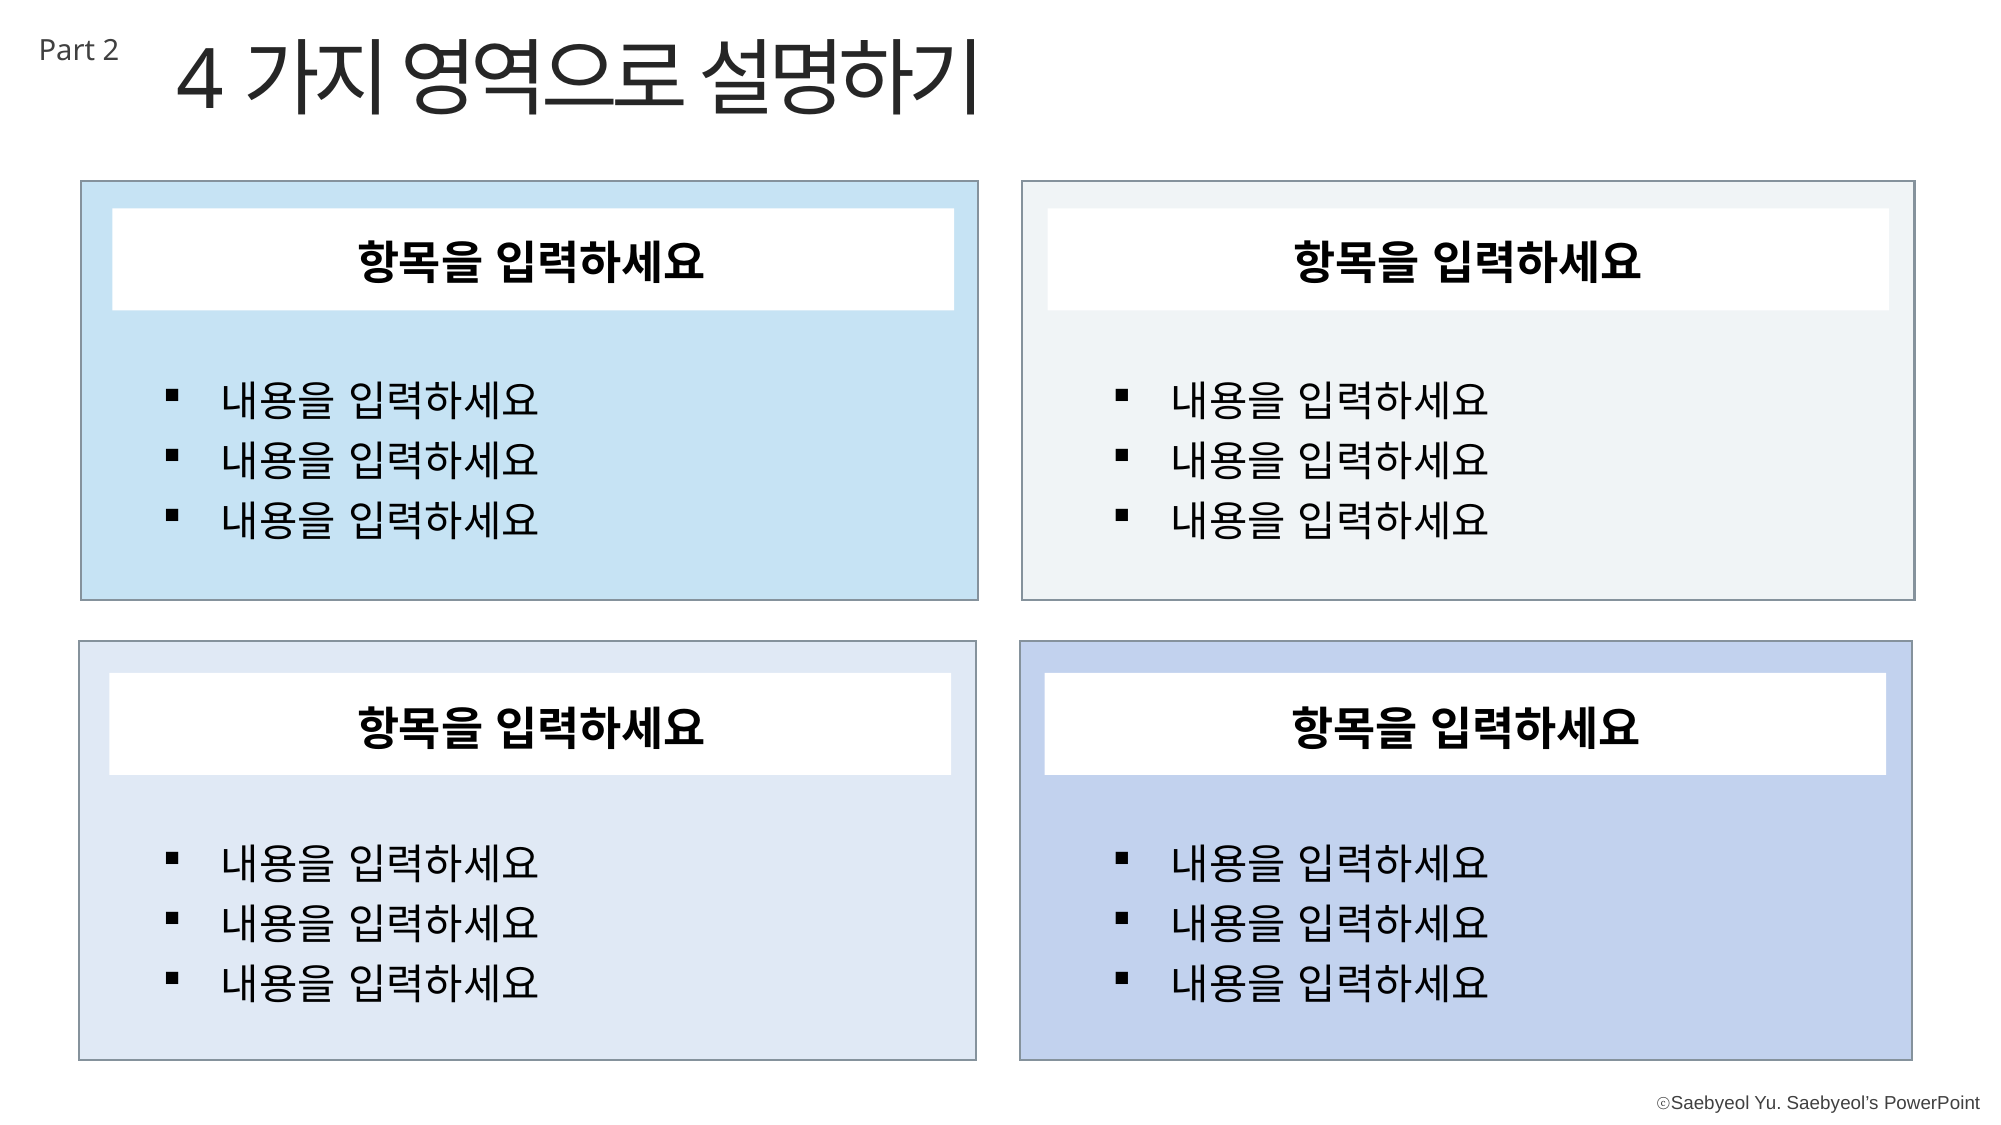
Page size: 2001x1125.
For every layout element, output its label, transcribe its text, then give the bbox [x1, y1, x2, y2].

text_box 내용을 입력하세요 내용을 입력하세요 내용을 입력하세요 [1097, 357, 1506, 553]
text_box 내용을 입력하세요 내용을 입력하세요 내용을 입력하세요 [147, 357, 556, 553]
text_box 항목을 입력하세요 [335, 226, 728, 297]
text_box Part 2 [23, 23, 135, 74]
text_box [1046, 207, 1890, 311]
text_box 항목을 입력하세요 [1272, 226, 1665, 297]
text_box 항목을 입력하세요 [335, 692, 728, 763]
text_box 4가지 영역으로 설명하기 [161, 17, 1001, 133]
text_box 항목을 입력하세요 [1269, 692, 1663, 763]
text_box [111, 207, 955, 311]
text_box [78, 640, 977, 1061]
text_box [1044, 672, 1887, 776]
text_box [80, 180, 979, 601]
text_box [1021, 180, 1916, 601]
text_box 내용을 입력하세요 내용을 입력하세요 내용을 입력하세요 [147, 820, 556, 1016]
text_box [108, 672, 952, 776]
text_box [1019, 640, 1913, 1061]
text_box 내용을 입력하세요 내용을 입력하세요 내용을 입력하세요 [1097, 820, 1506, 1016]
